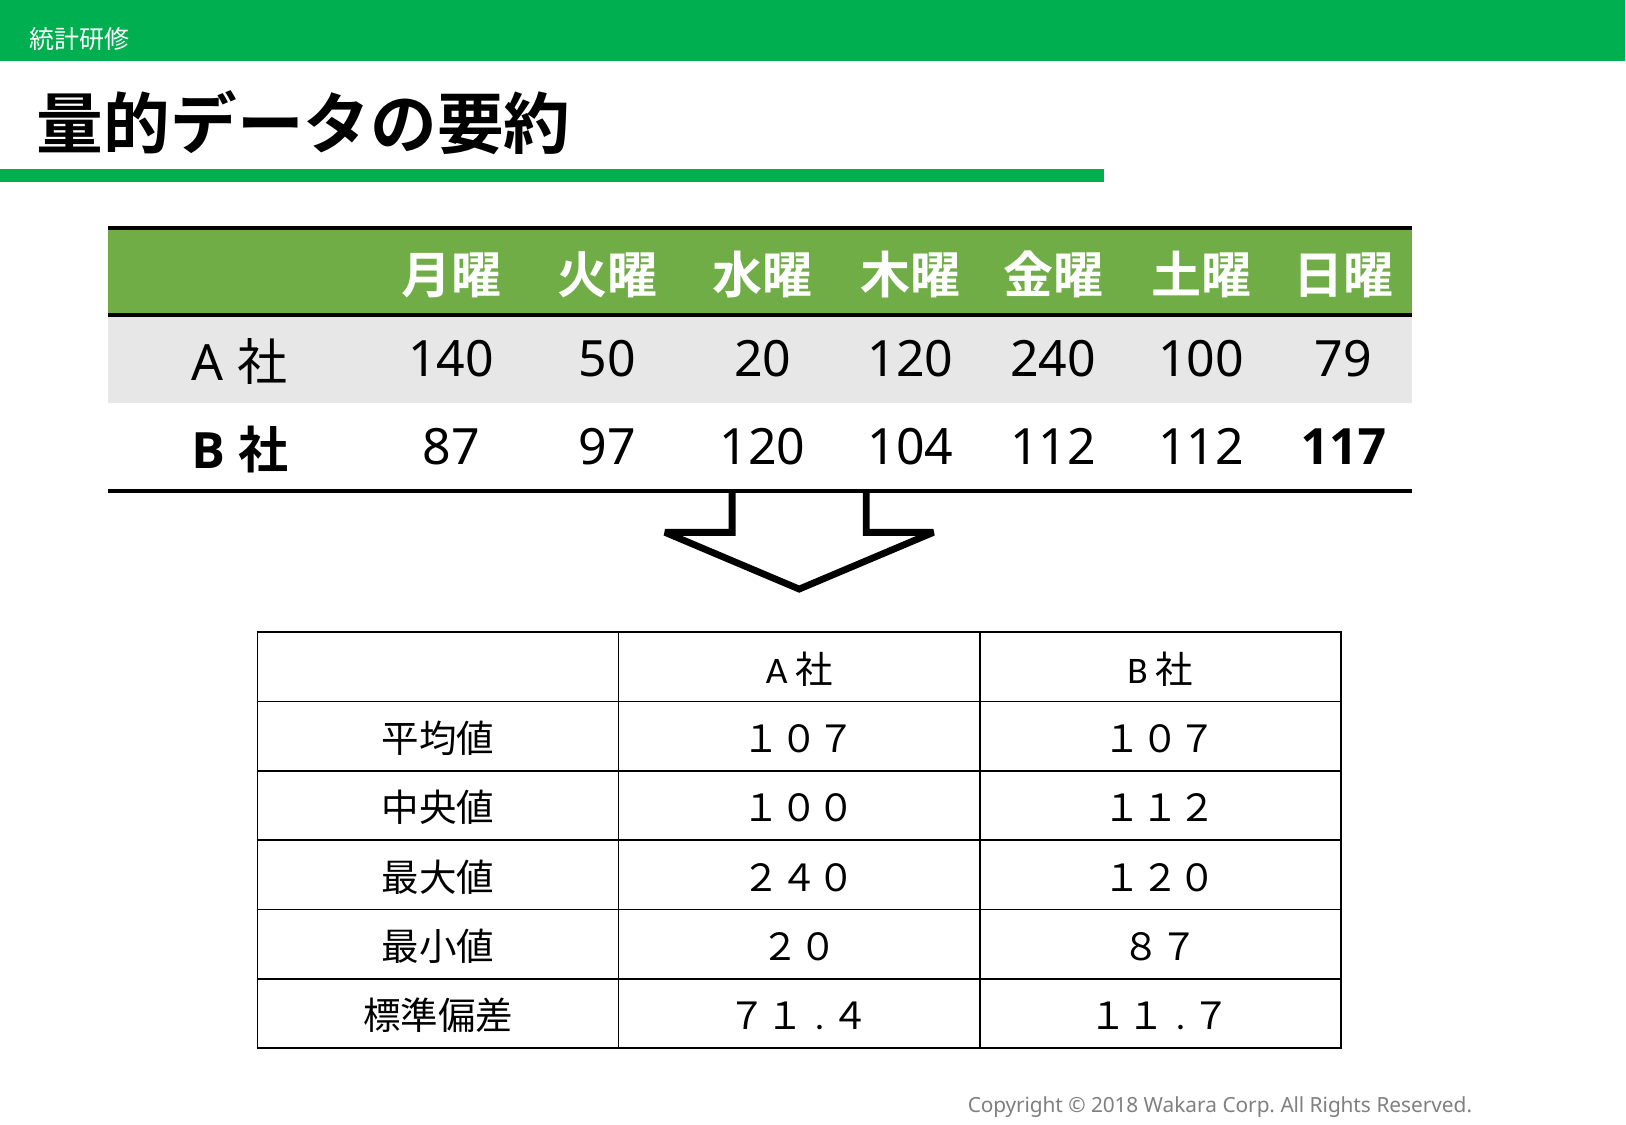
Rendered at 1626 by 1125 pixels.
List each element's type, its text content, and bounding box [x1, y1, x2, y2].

table_cell 20 [683, 317, 842, 403]
table_header 金曜 [979, 230, 1127, 313]
table_cell 最小値 [258, 910, 618, 978]
table_cell 標準偏差 [258, 980, 618, 1047]
table_header 火曜 [531, 230, 683, 313]
table_cell １０７ [981, 702, 1340, 770]
table_cell 中央値 [258, 772, 618, 839]
table_cell ２０ [619, 910, 979, 978]
table_cell 50 [531, 317, 683, 403]
table_header [258, 633, 618, 701]
table_cell 240 [979, 317, 1127, 403]
table_header 月曜 [371, 230, 531, 313]
table_cell 112 [979, 403, 1127, 489]
table_cell 最大値 [258, 841, 618, 909]
table_cell B社 [108, 403, 371, 489]
table_header 日曜 [1275, 230, 1412, 313]
table_cell 100 [1127, 317, 1275, 403]
table_cell １２０ [981, 841, 1340, 909]
table_header 木曜 [842, 230, 979, 313]
table_cell 97 [531, 403, 683, 489]
table_cell 112 [1127, 403, 1275, 489]
table_cell １１.７ [981, 980, 1340, 1047]
title 量的データの要約 [21, 59, 1577, 171]
table_cell １１２ [981, 772, 1340, 839]
table_cell １０７ [619, 702, 979, 770]
table_cell 117 [1275, 403, 1412, 489]
table_cell 87 [371, 403, 531, 489]
table_cell 104 [842, 403, 979, 489]
table_header 土曜 [1127, 230, 1275, 313]
table_cell １００ [619, 772, 979, 839]
table_header A社 [619, 633, 979, 701]
table_cell 79 [1275, 317, 1412, 403]
table_cell 140 [371, 317, 531, 403]
table_header B社 [981, 633, 1340, 701]
text_box [664, 493, 934, 591]
table_cell 120 [842, 317, 979, 403]
table_header 水曜 [683, 230, 842, 313]
table_cell A社 [108, 317, 371, 403]
table_header [108, 230, 371, 313]
table_cell ７１.４ [619, 980, 979, 1047]
table_cell ２４０ [619, 841, 979, 909]
table_cell 平均値 [258, 702, 618, 770]
table_cell ８７ [981, 910, 1340, 978]
table_cell 120 [683, 403, 842, 489]
